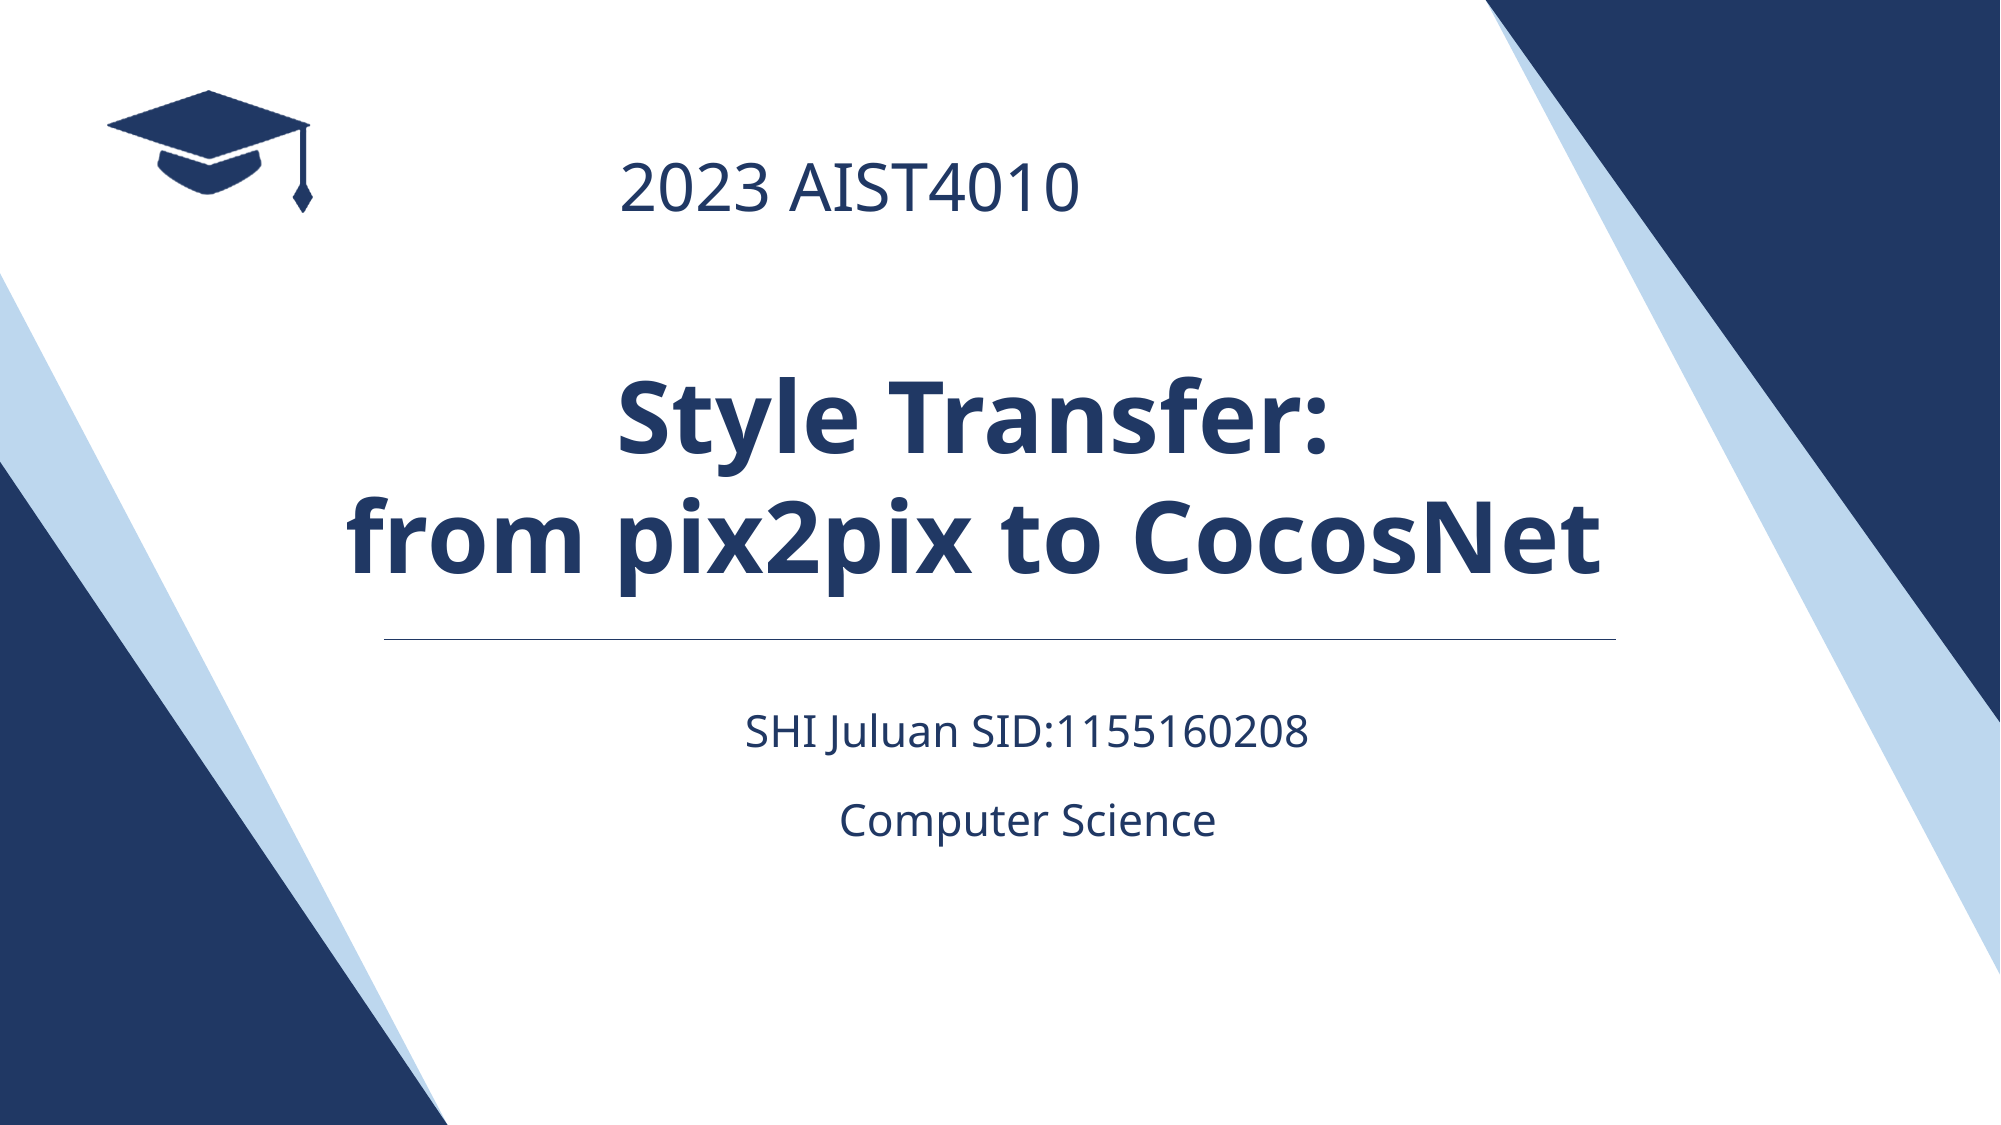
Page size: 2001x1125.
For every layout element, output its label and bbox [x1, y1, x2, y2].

text_box [0, 0, 2000, 1125]
picture [107, 90, 313, 213]
